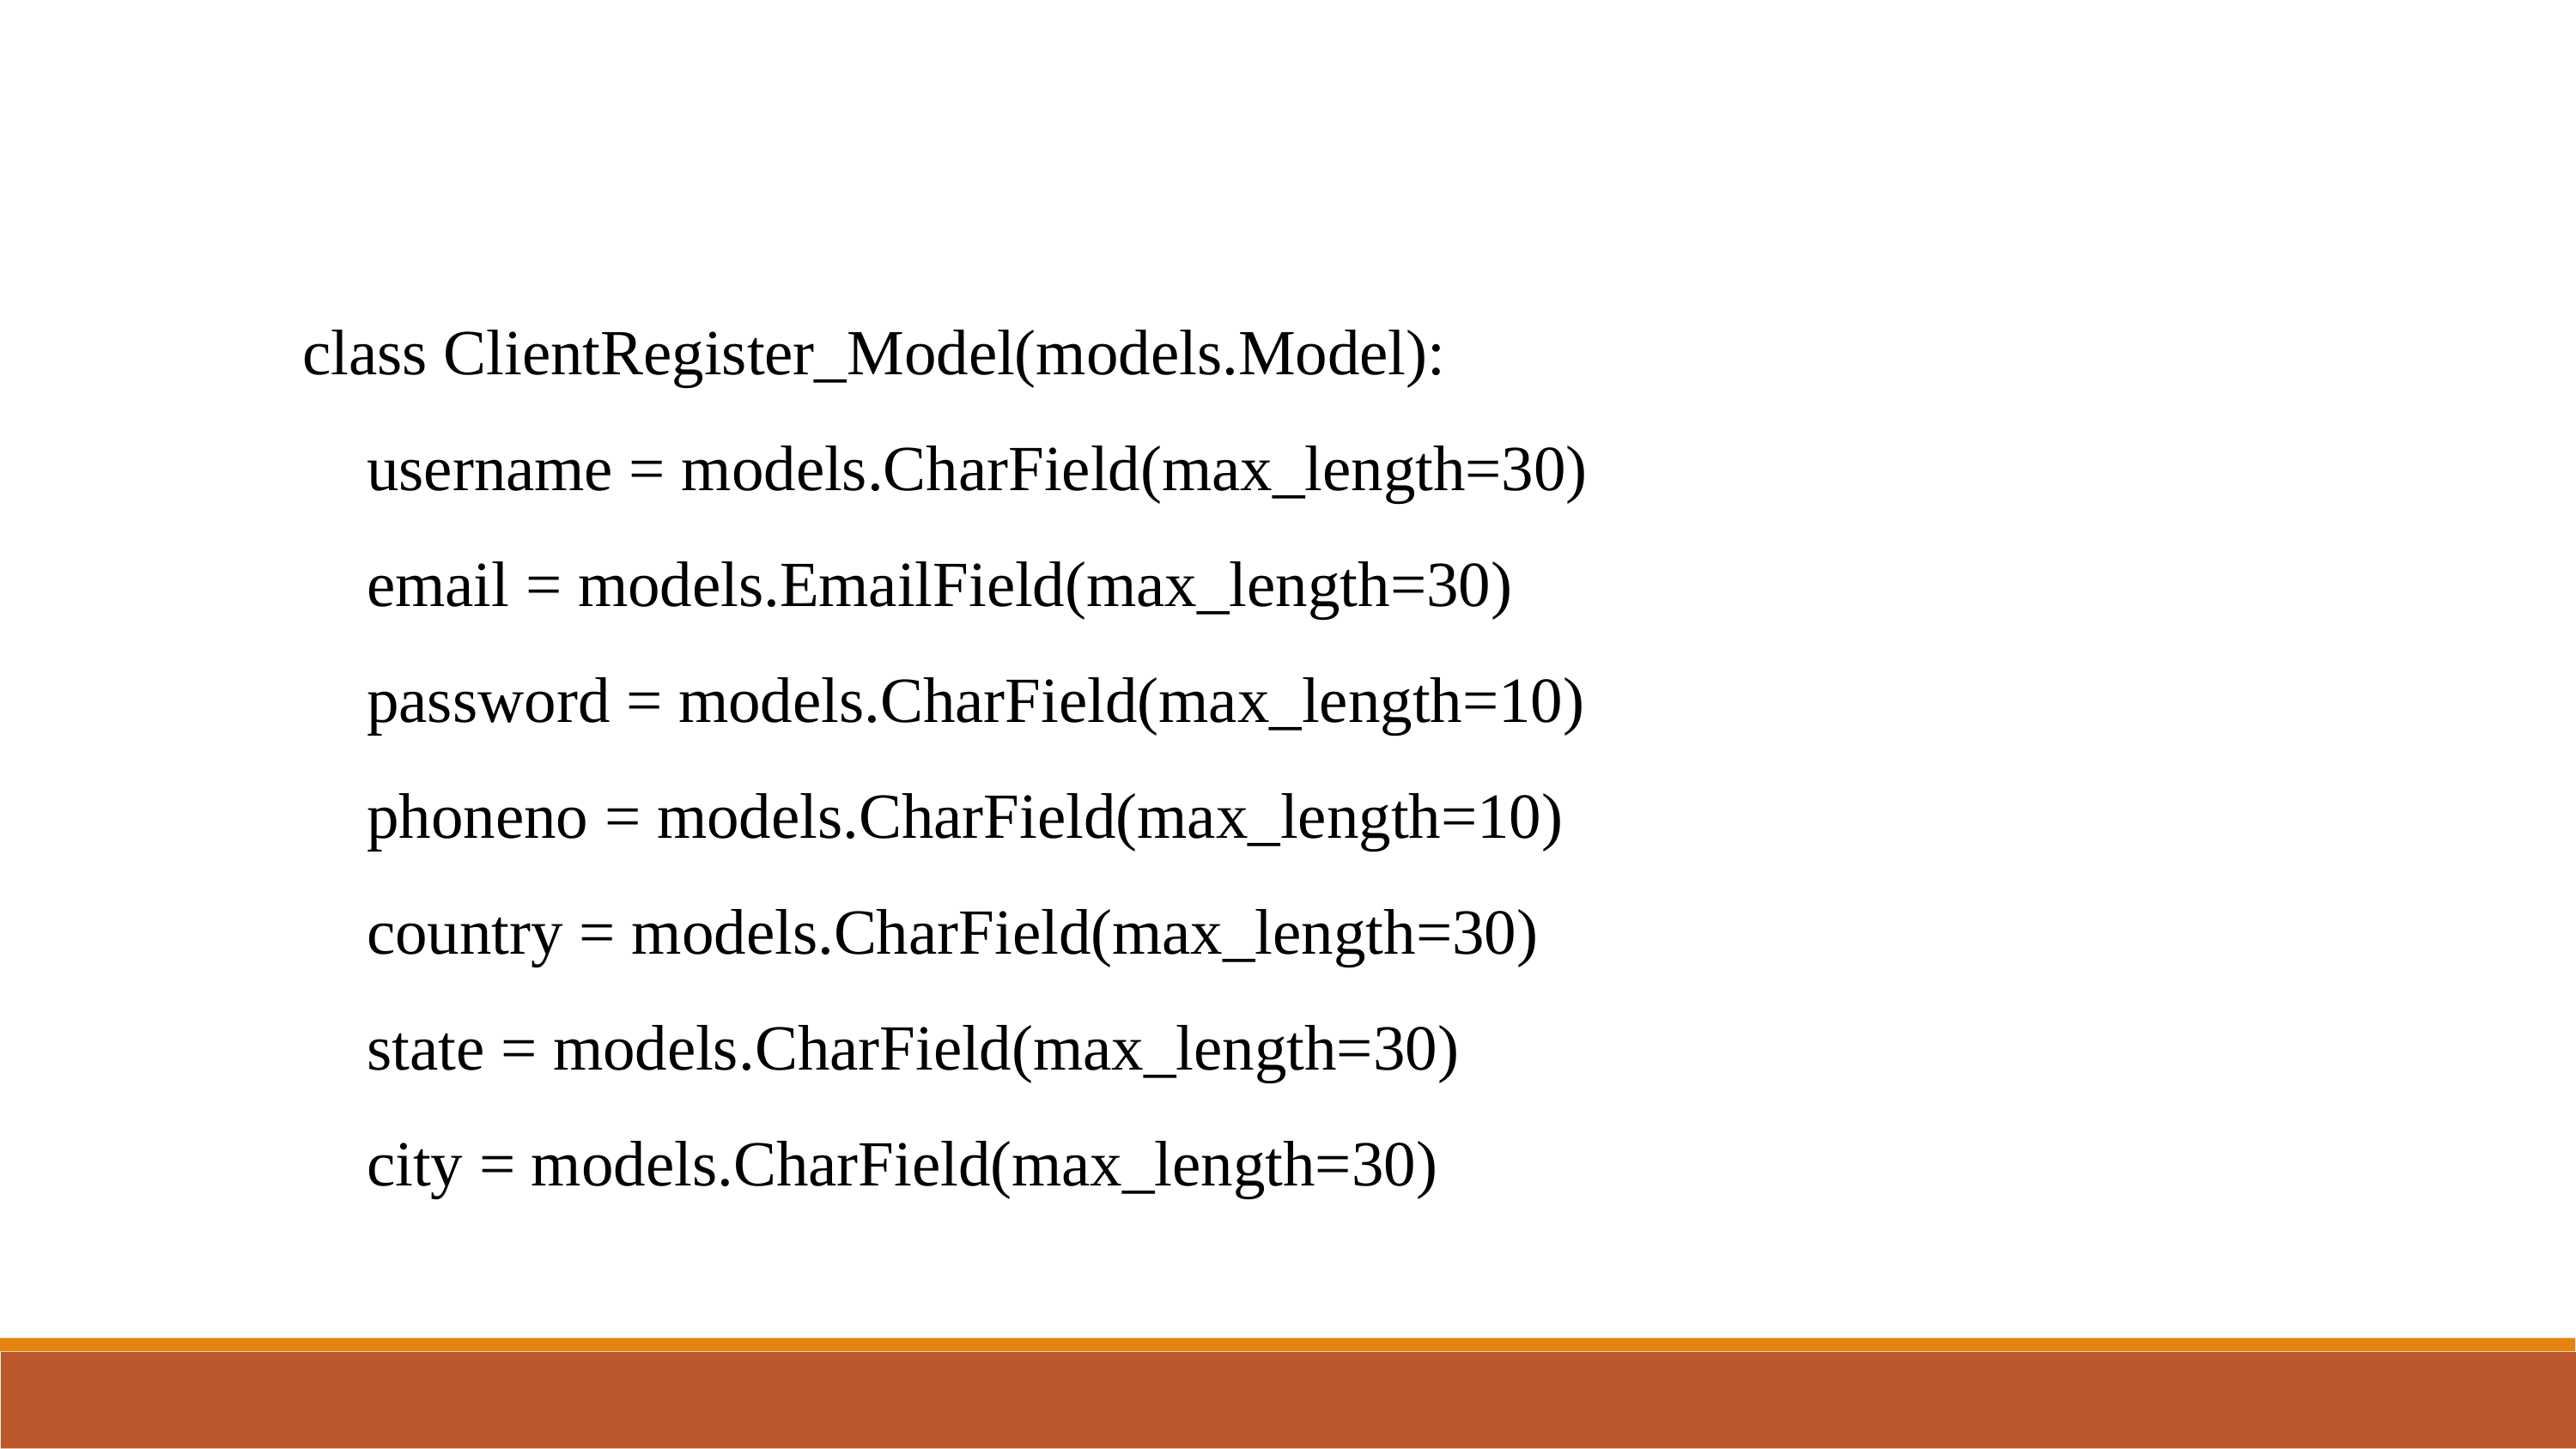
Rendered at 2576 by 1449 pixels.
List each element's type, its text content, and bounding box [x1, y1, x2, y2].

text_box class ClientRegister_Model(models.Model): username = models.CharField(max_length=30) email = models.EmailField(max_length=30) password = models.CharField(max_length=10) phoneno = models.CharField(max_length=10) country = models.CharField(max_length=30) state = models.CharField(max_length=30) city = models.CharField(max_length=30) [289, 187, 2404, 1205]
